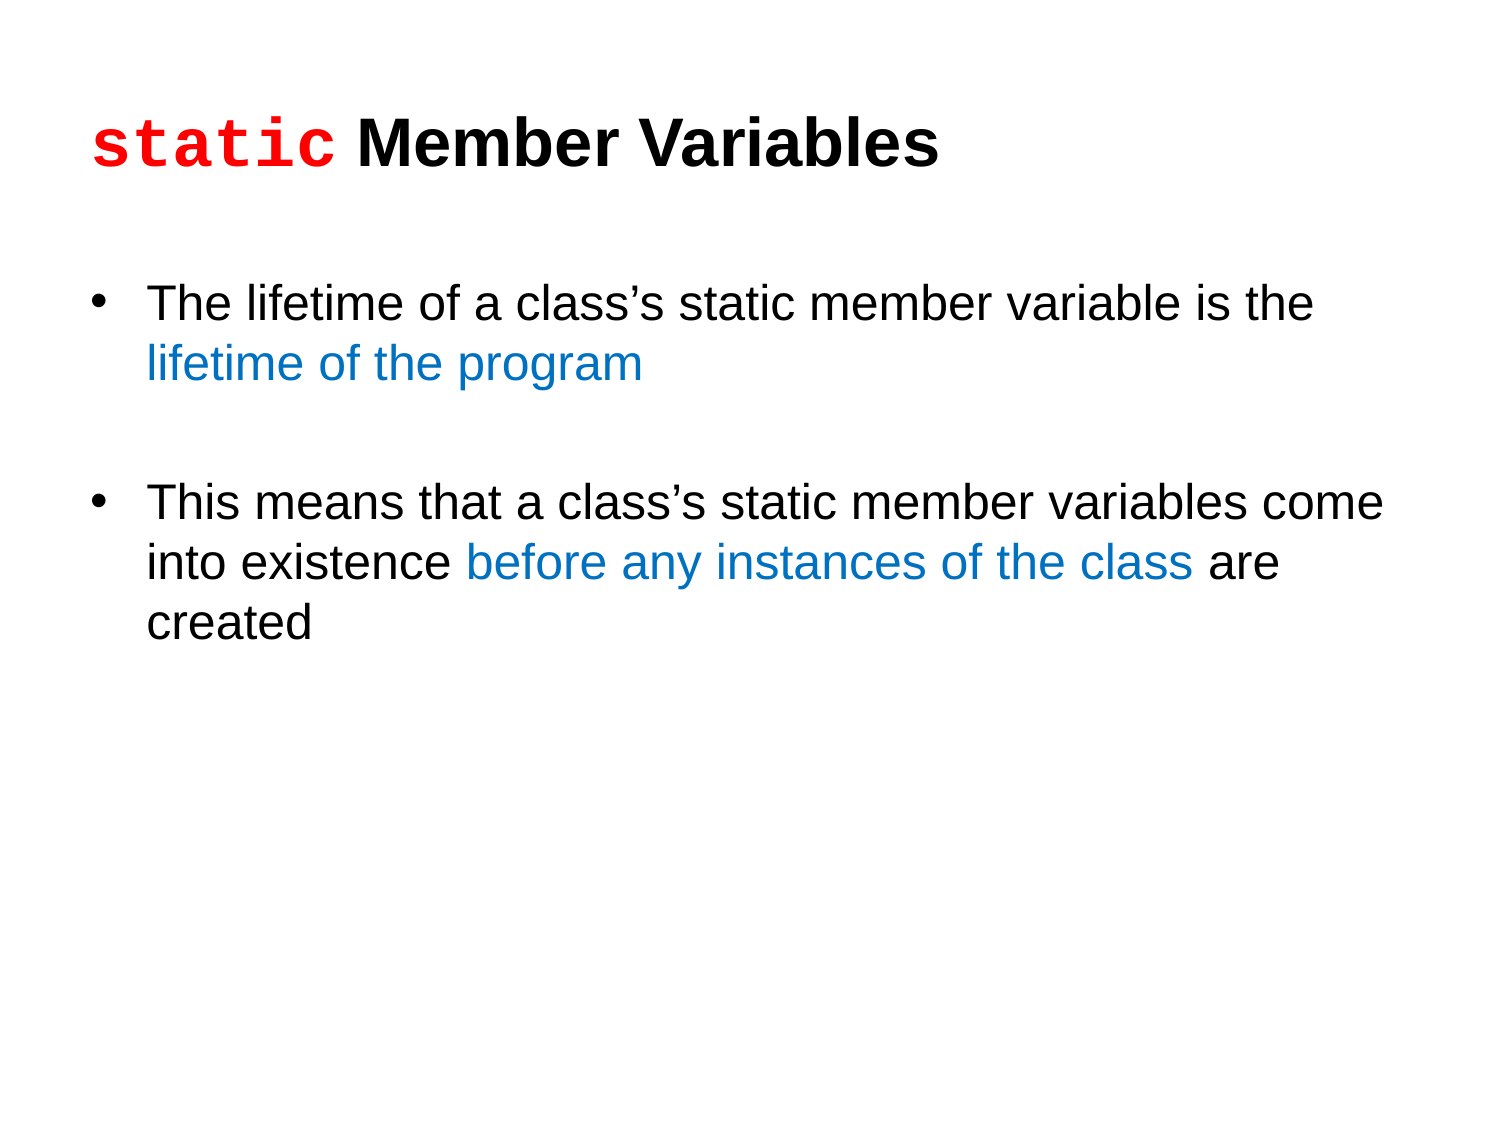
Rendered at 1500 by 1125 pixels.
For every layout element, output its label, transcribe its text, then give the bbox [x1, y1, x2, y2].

title static Member Variables [75, 45, 1425, 233]
list The lifetime of a class’s static member variable is the lifetime of the program This means that a class’s static member variables come into existence before any instances of the class are created [75, 262, 1425, 1005]
